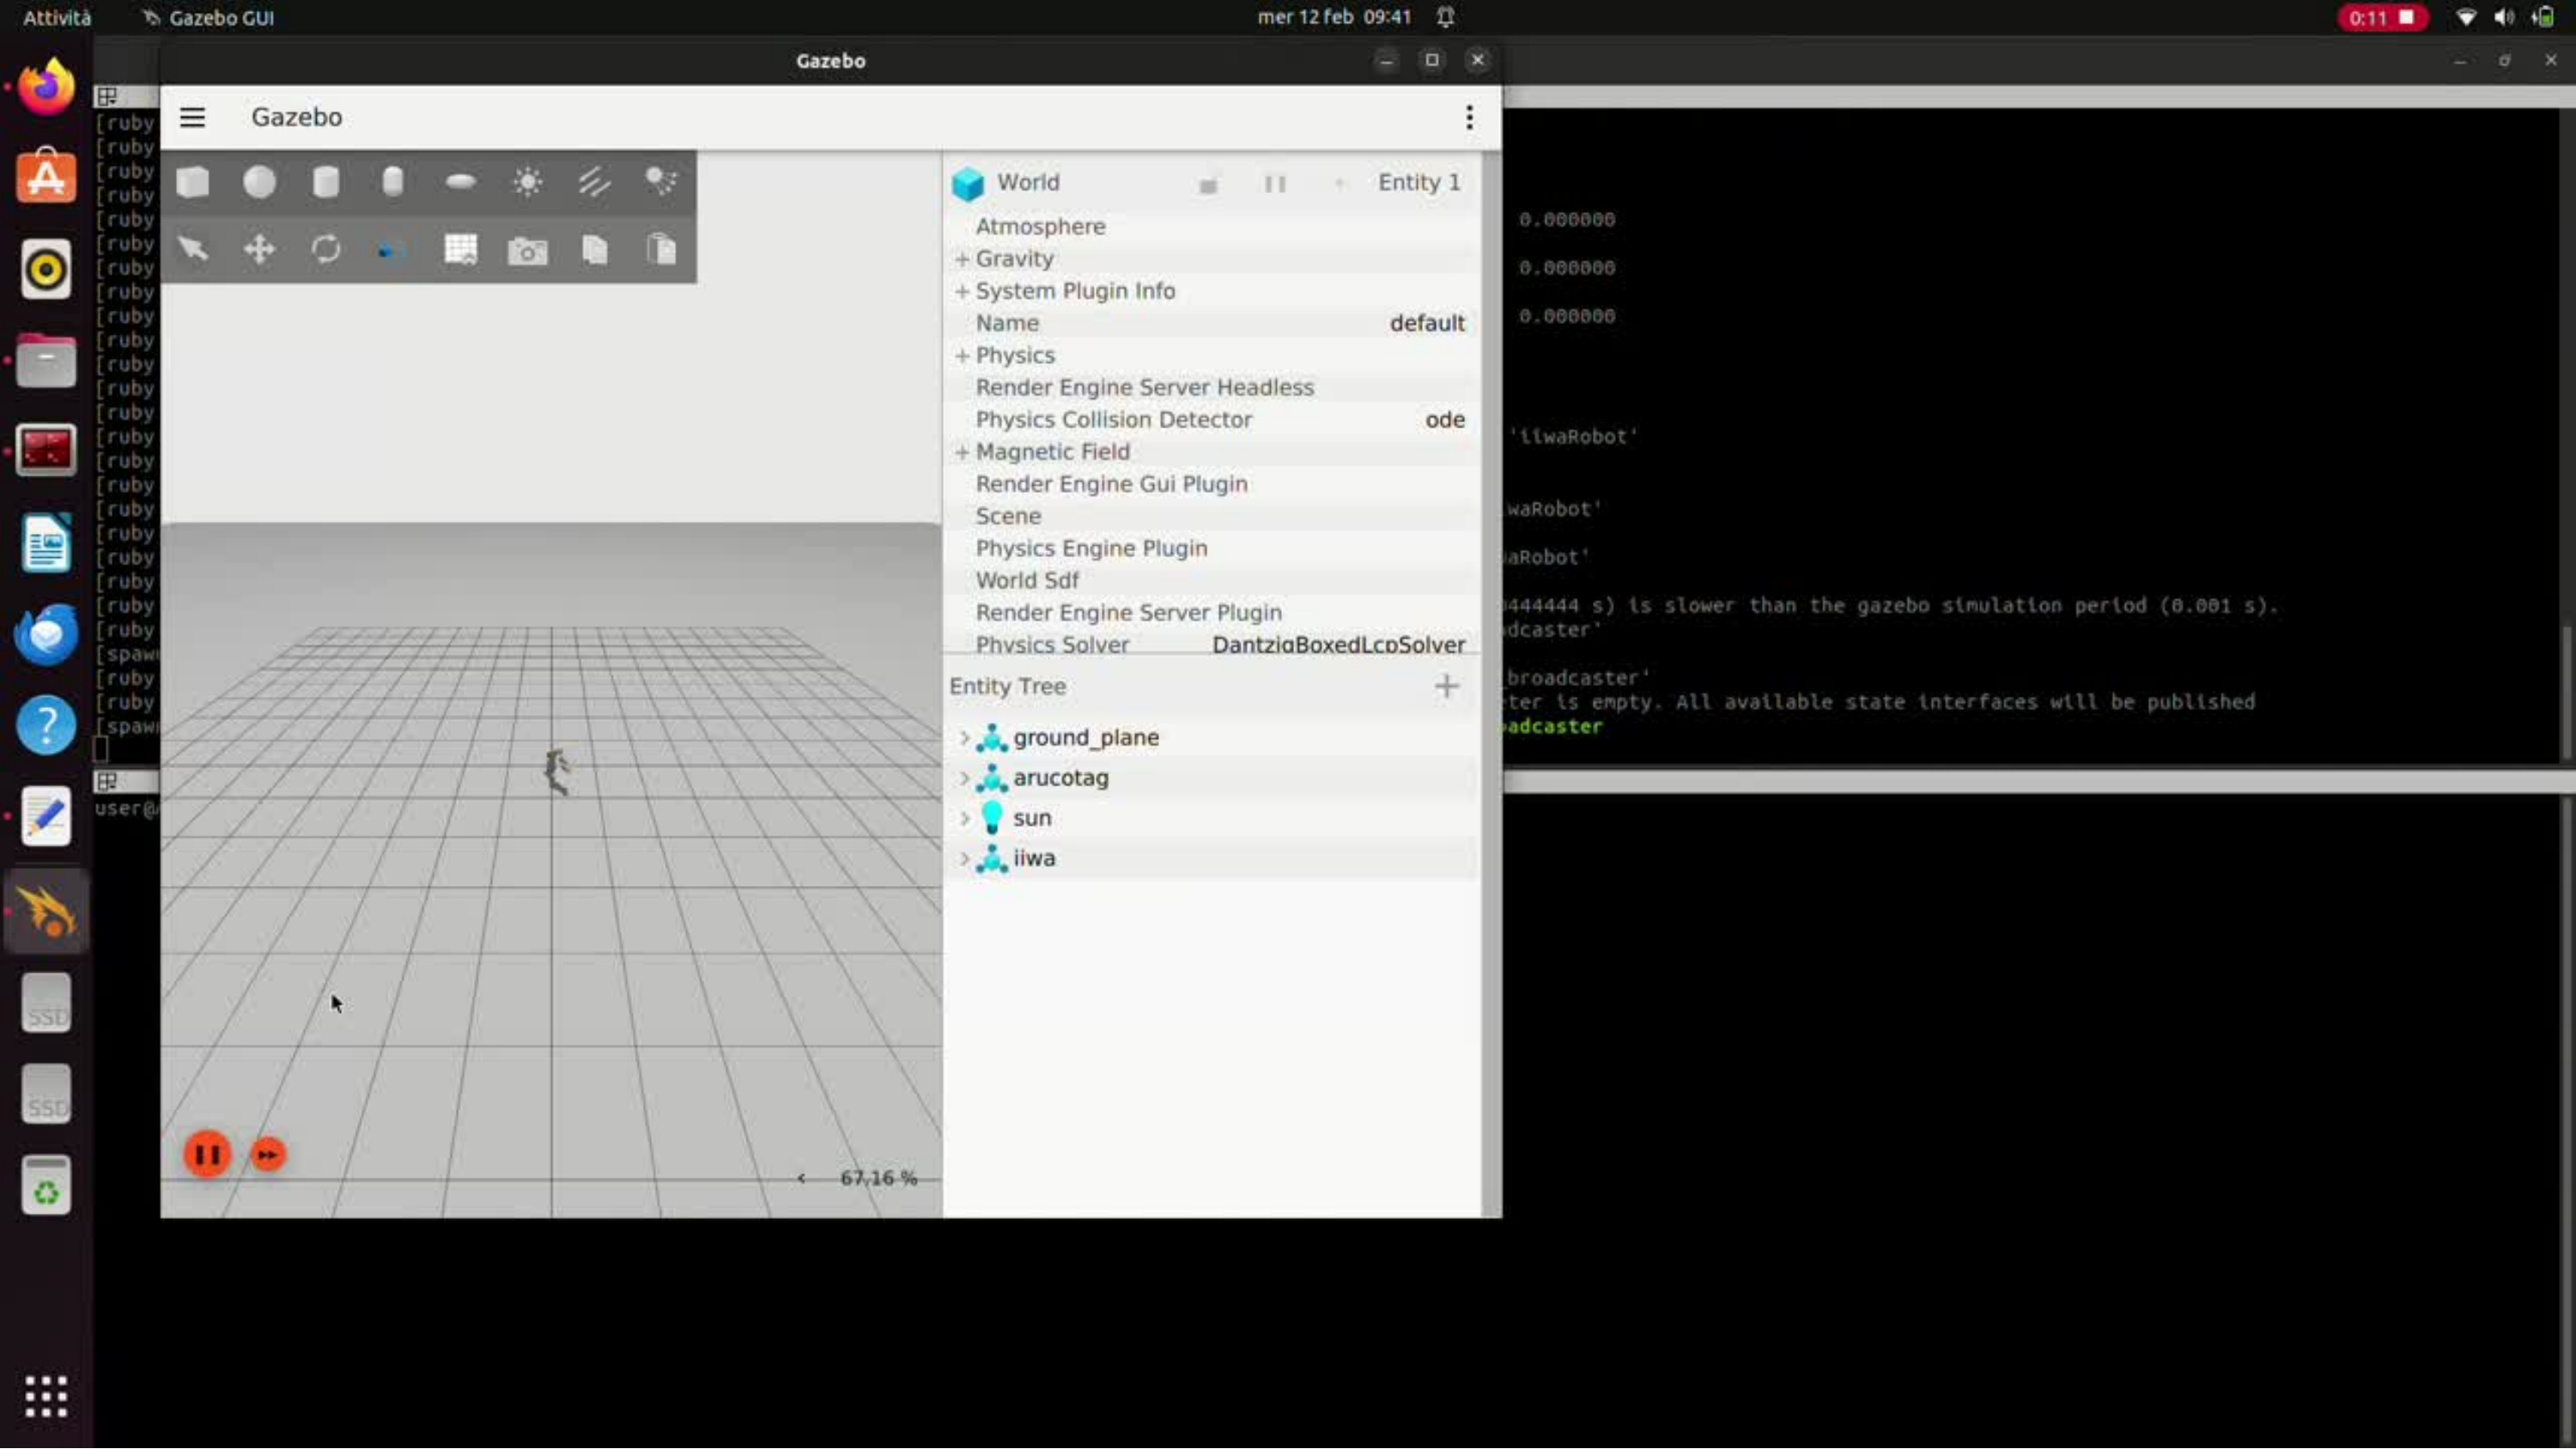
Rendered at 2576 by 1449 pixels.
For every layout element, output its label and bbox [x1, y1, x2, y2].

text_box [0, 0, 2576, 1449]
